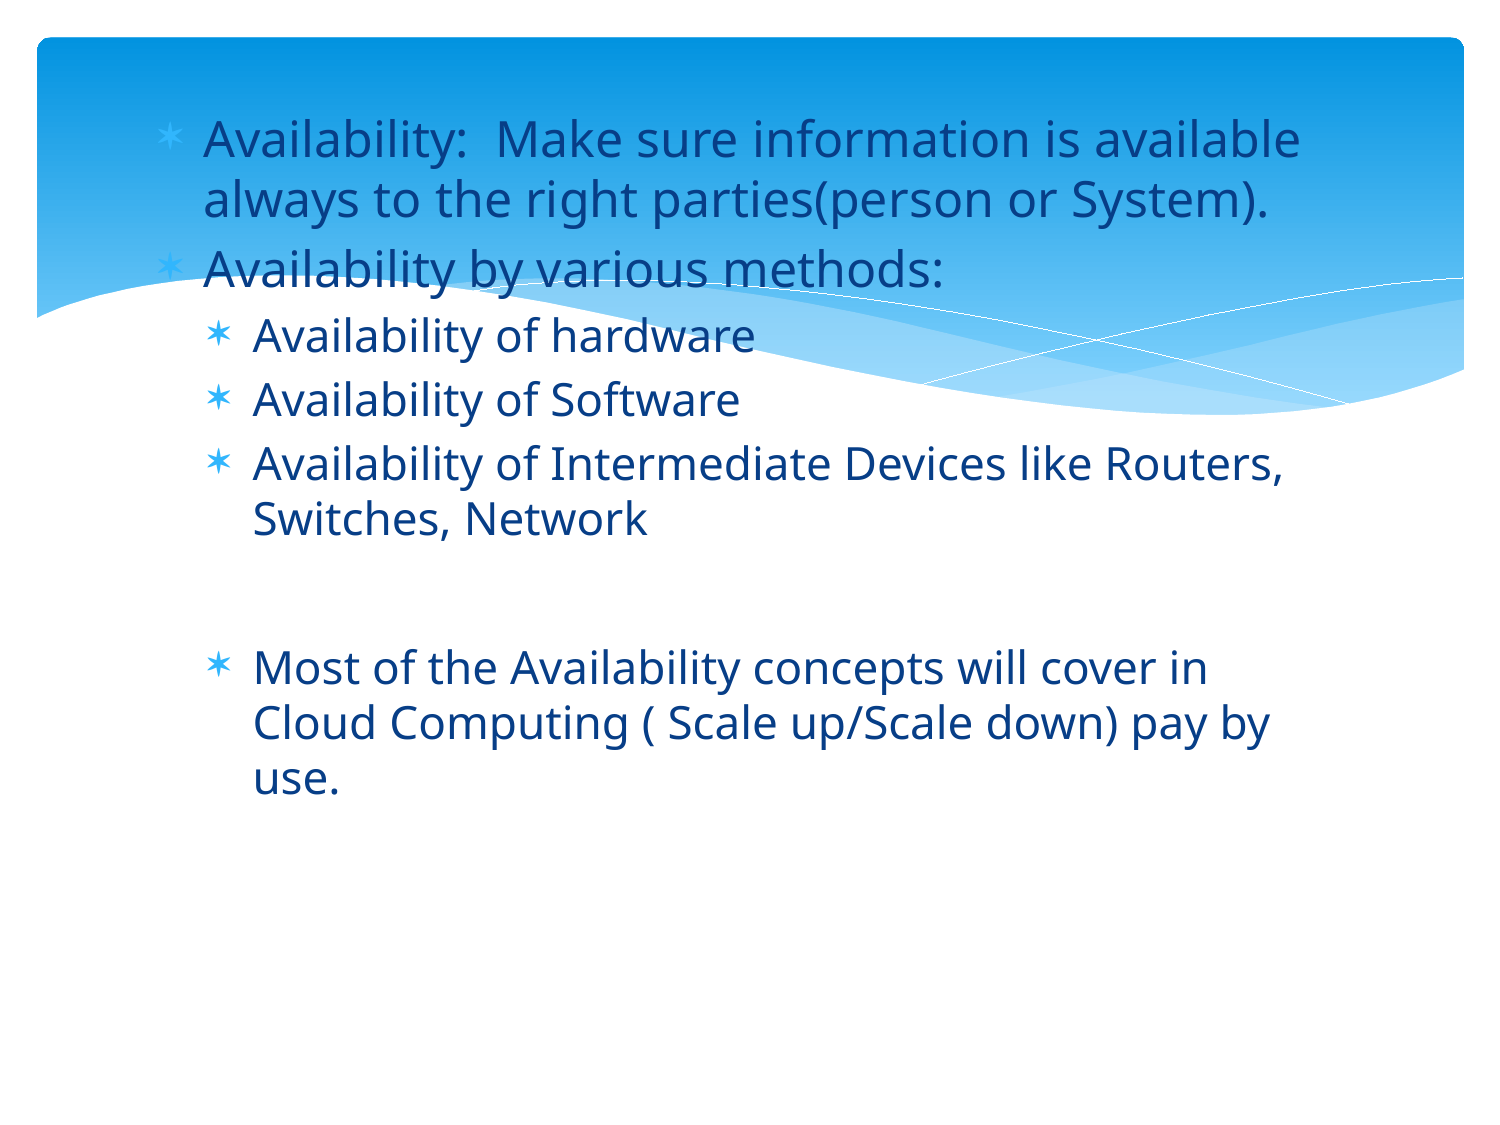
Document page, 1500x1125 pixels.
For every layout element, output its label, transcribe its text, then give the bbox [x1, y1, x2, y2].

list Availability: Make sure information is available always to the right parties(person or System). Availability by various methods: Availability of hardware Availability of Software Availability of Intermediate Devices like Routers, Switches, Network Most of the Availability concepts will cover in Cloud Computing ( Scale up/Scale down) pay by use. [143, 99, 1359, 1005]
